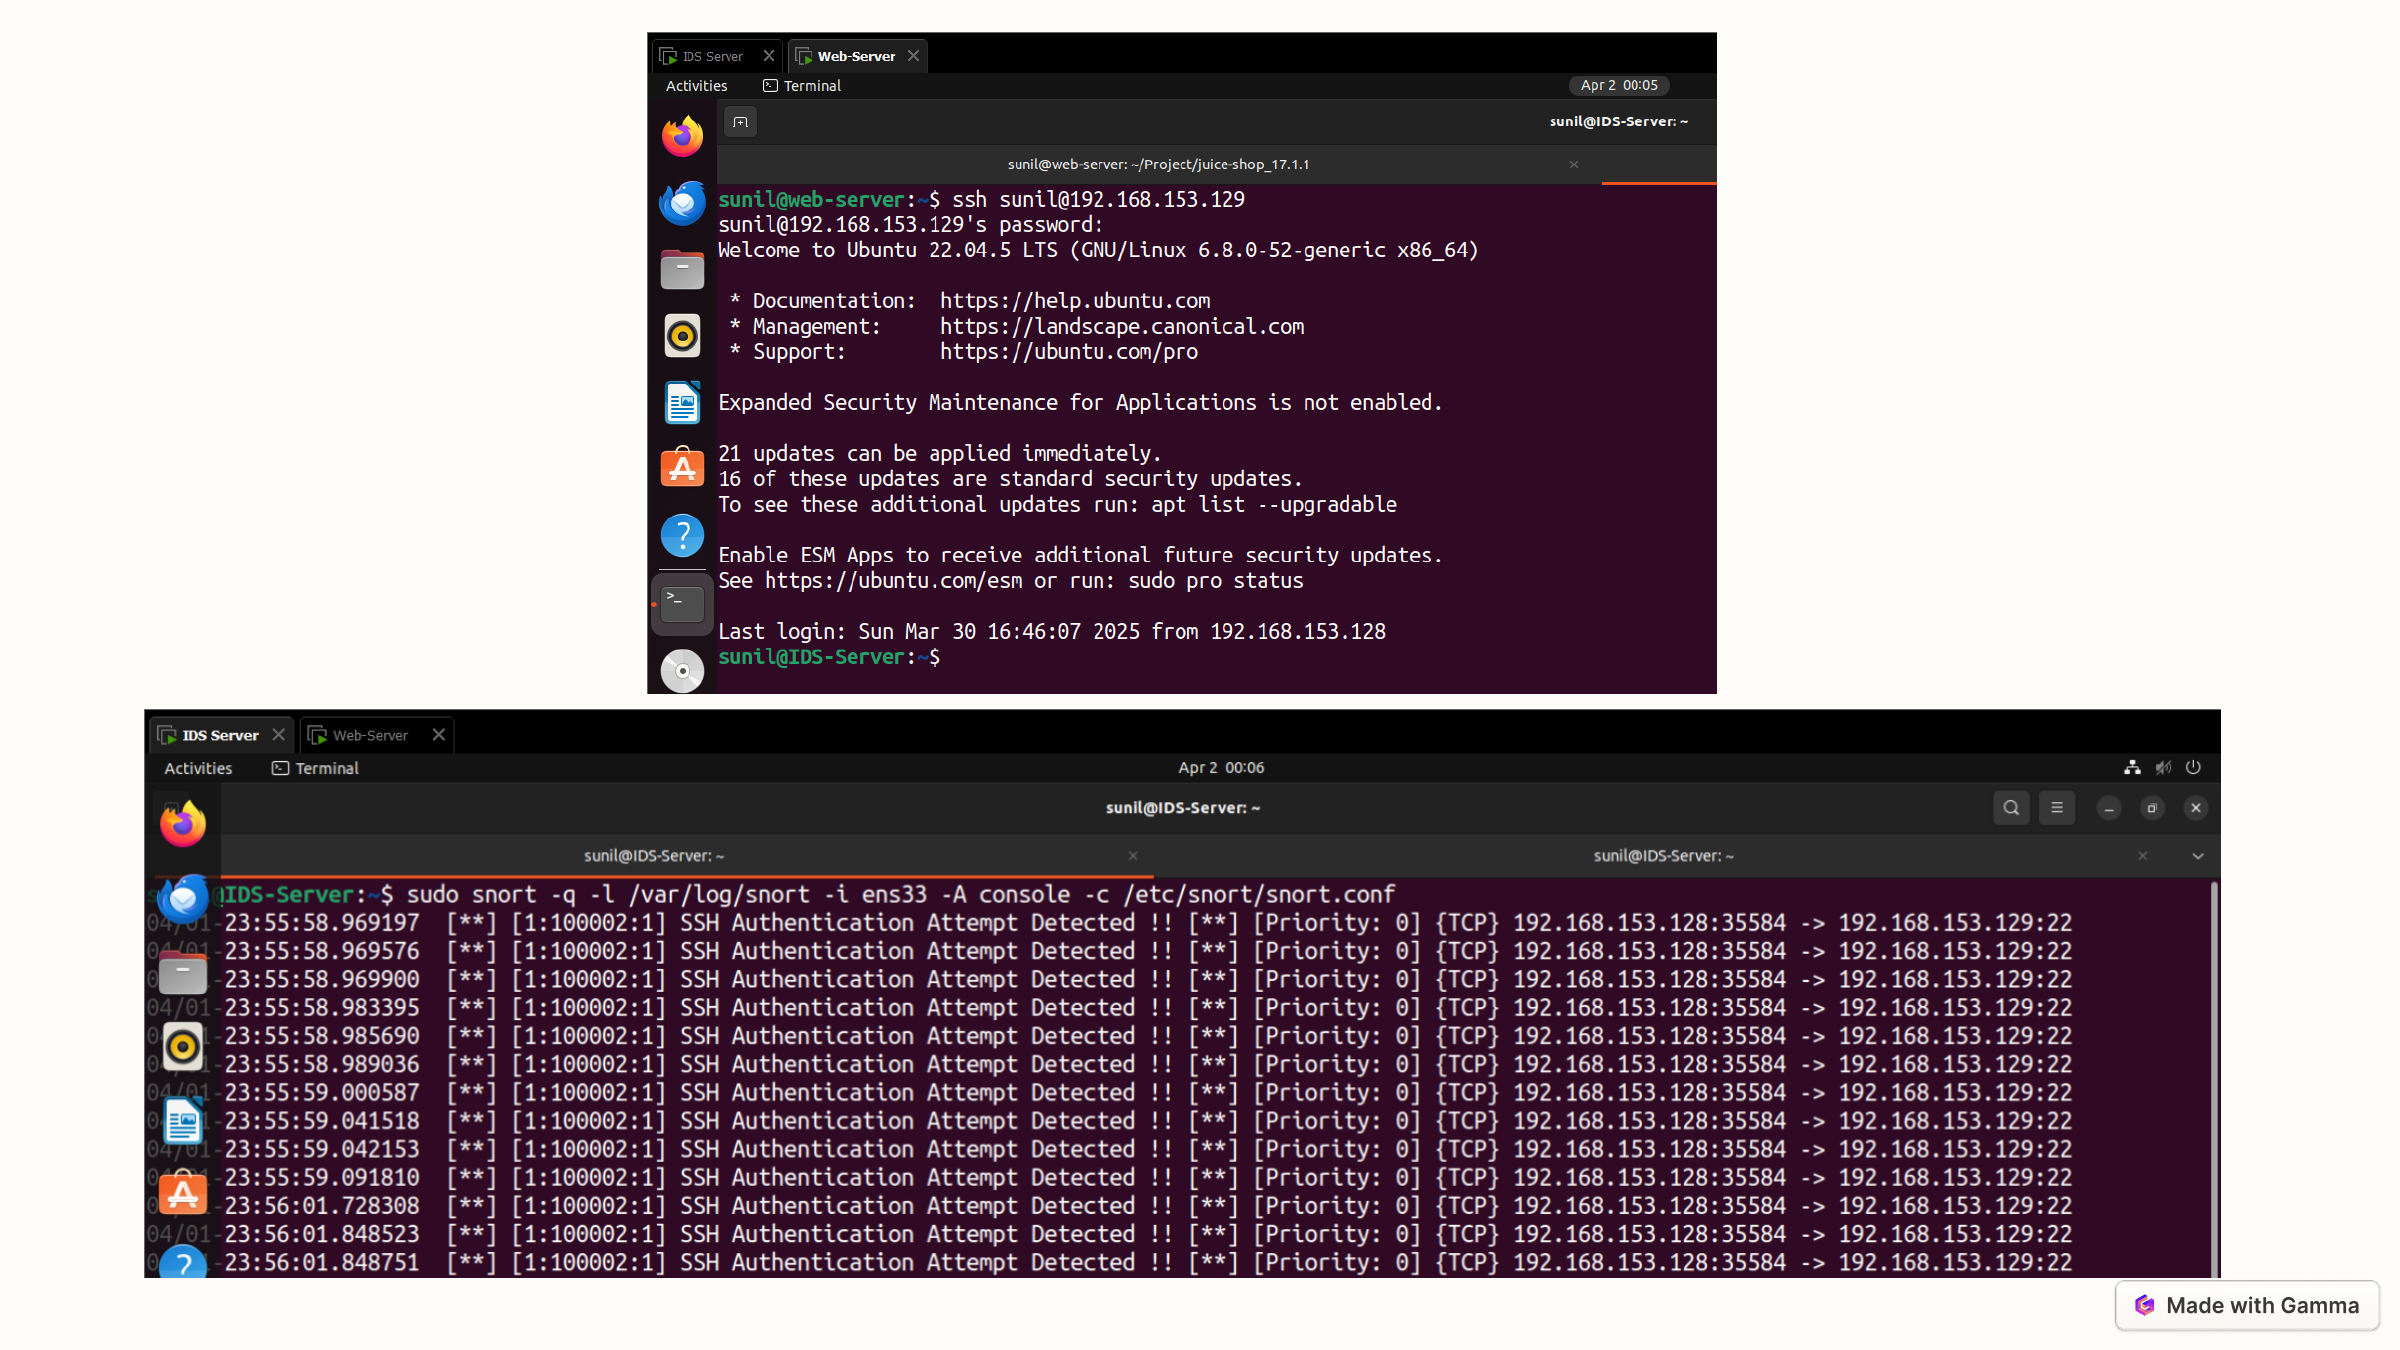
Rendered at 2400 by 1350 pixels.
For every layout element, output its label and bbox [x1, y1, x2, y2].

picture [647, 32, 1717, 694]
text_box [130, 616, 1061, 734]
picture [144, 709, 2389, 1339]
